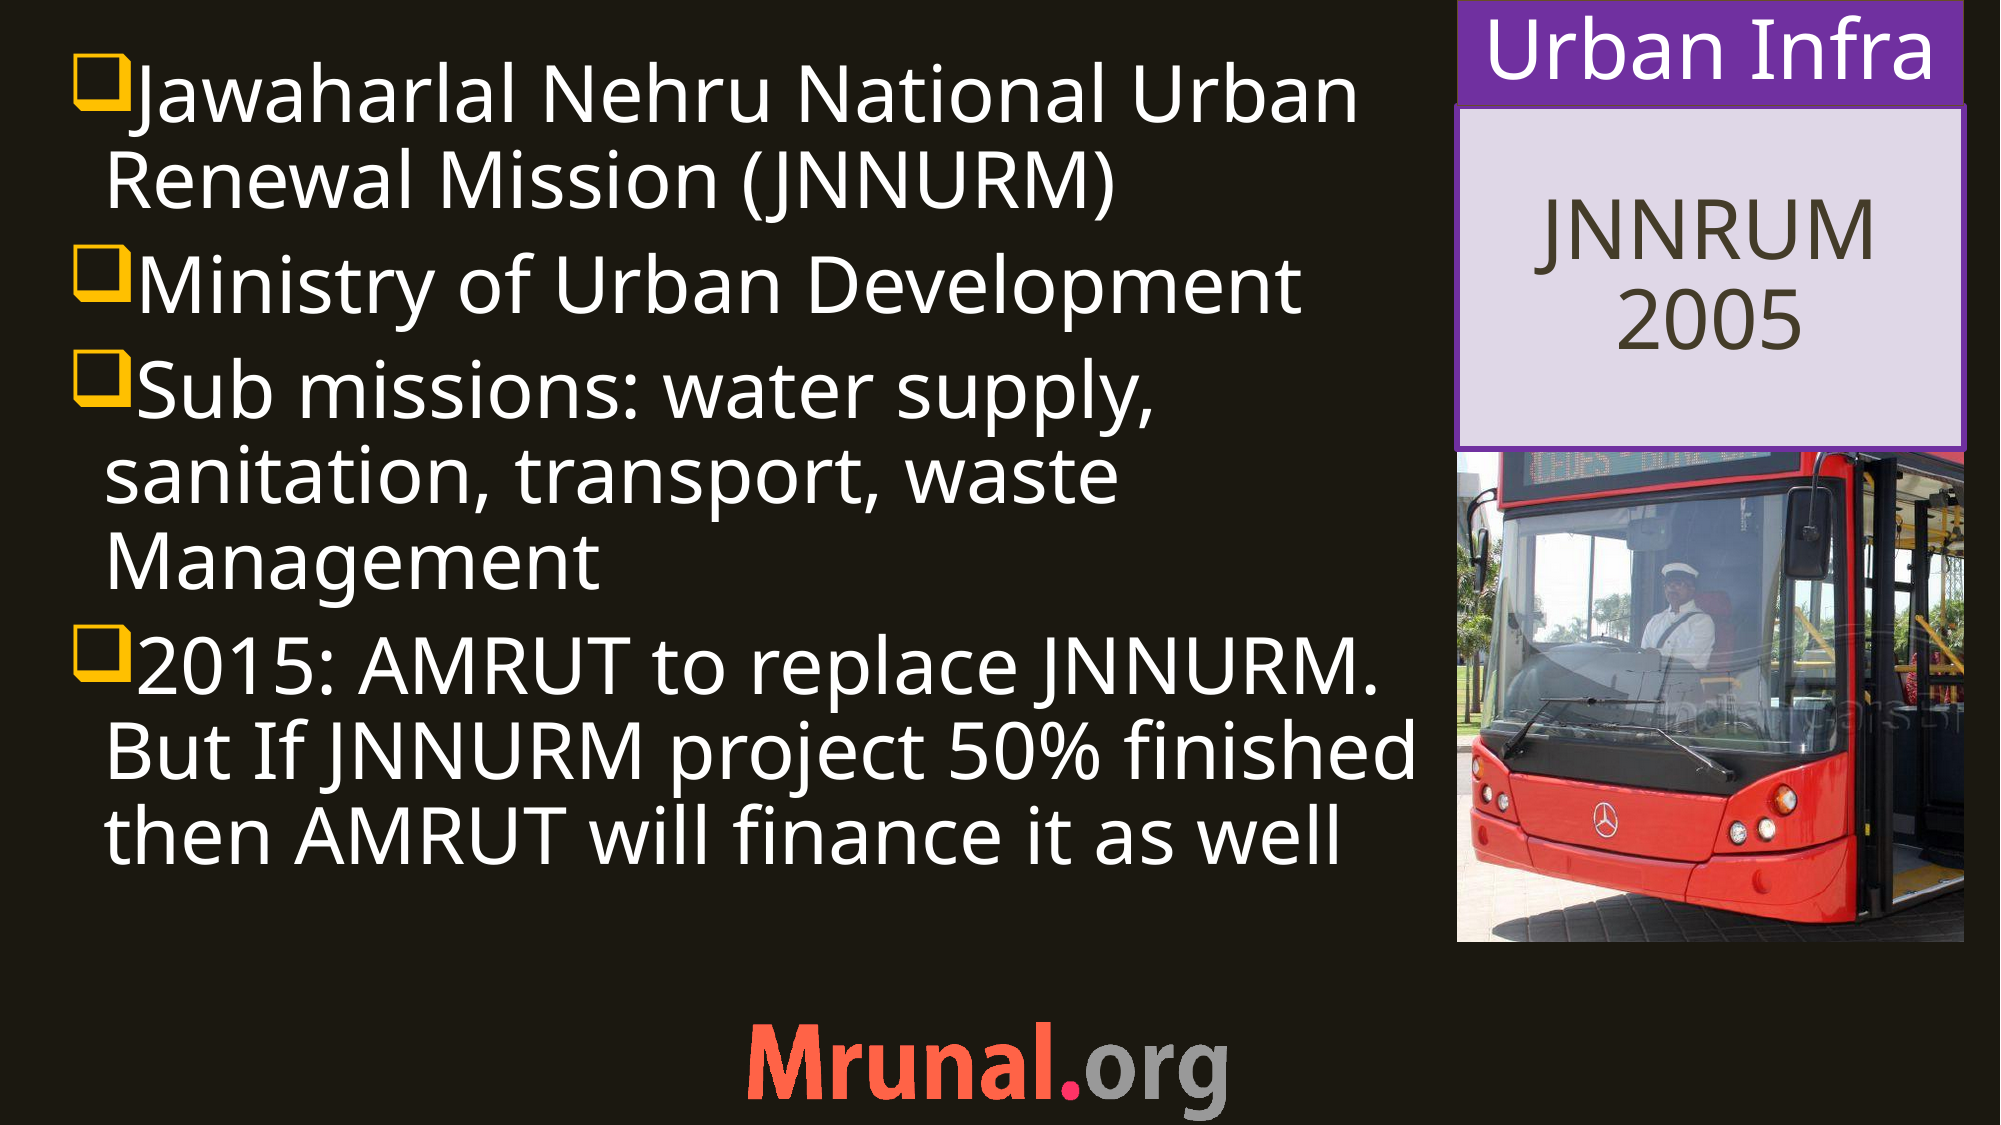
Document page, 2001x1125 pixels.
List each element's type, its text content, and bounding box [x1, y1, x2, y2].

list Jawaharlal Nehru National Urban Renewal Mission (JNNURM) Ministry of Urban Development Sub missions: water supply, sanitation, transport, waste Management 2015: AMRUT to replace JNNURM. But If JNNURM project 50% finished then AMRUT will finance it as well [52, 47, 1447, 1014]
picture [741, 1014, 1230, 1125]
title JNNRUM 2005 [1454, 103, 1967, 354]
list Urban Infra [1457, 0, 1964, 106]
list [1456, 353, 1964, 942]
